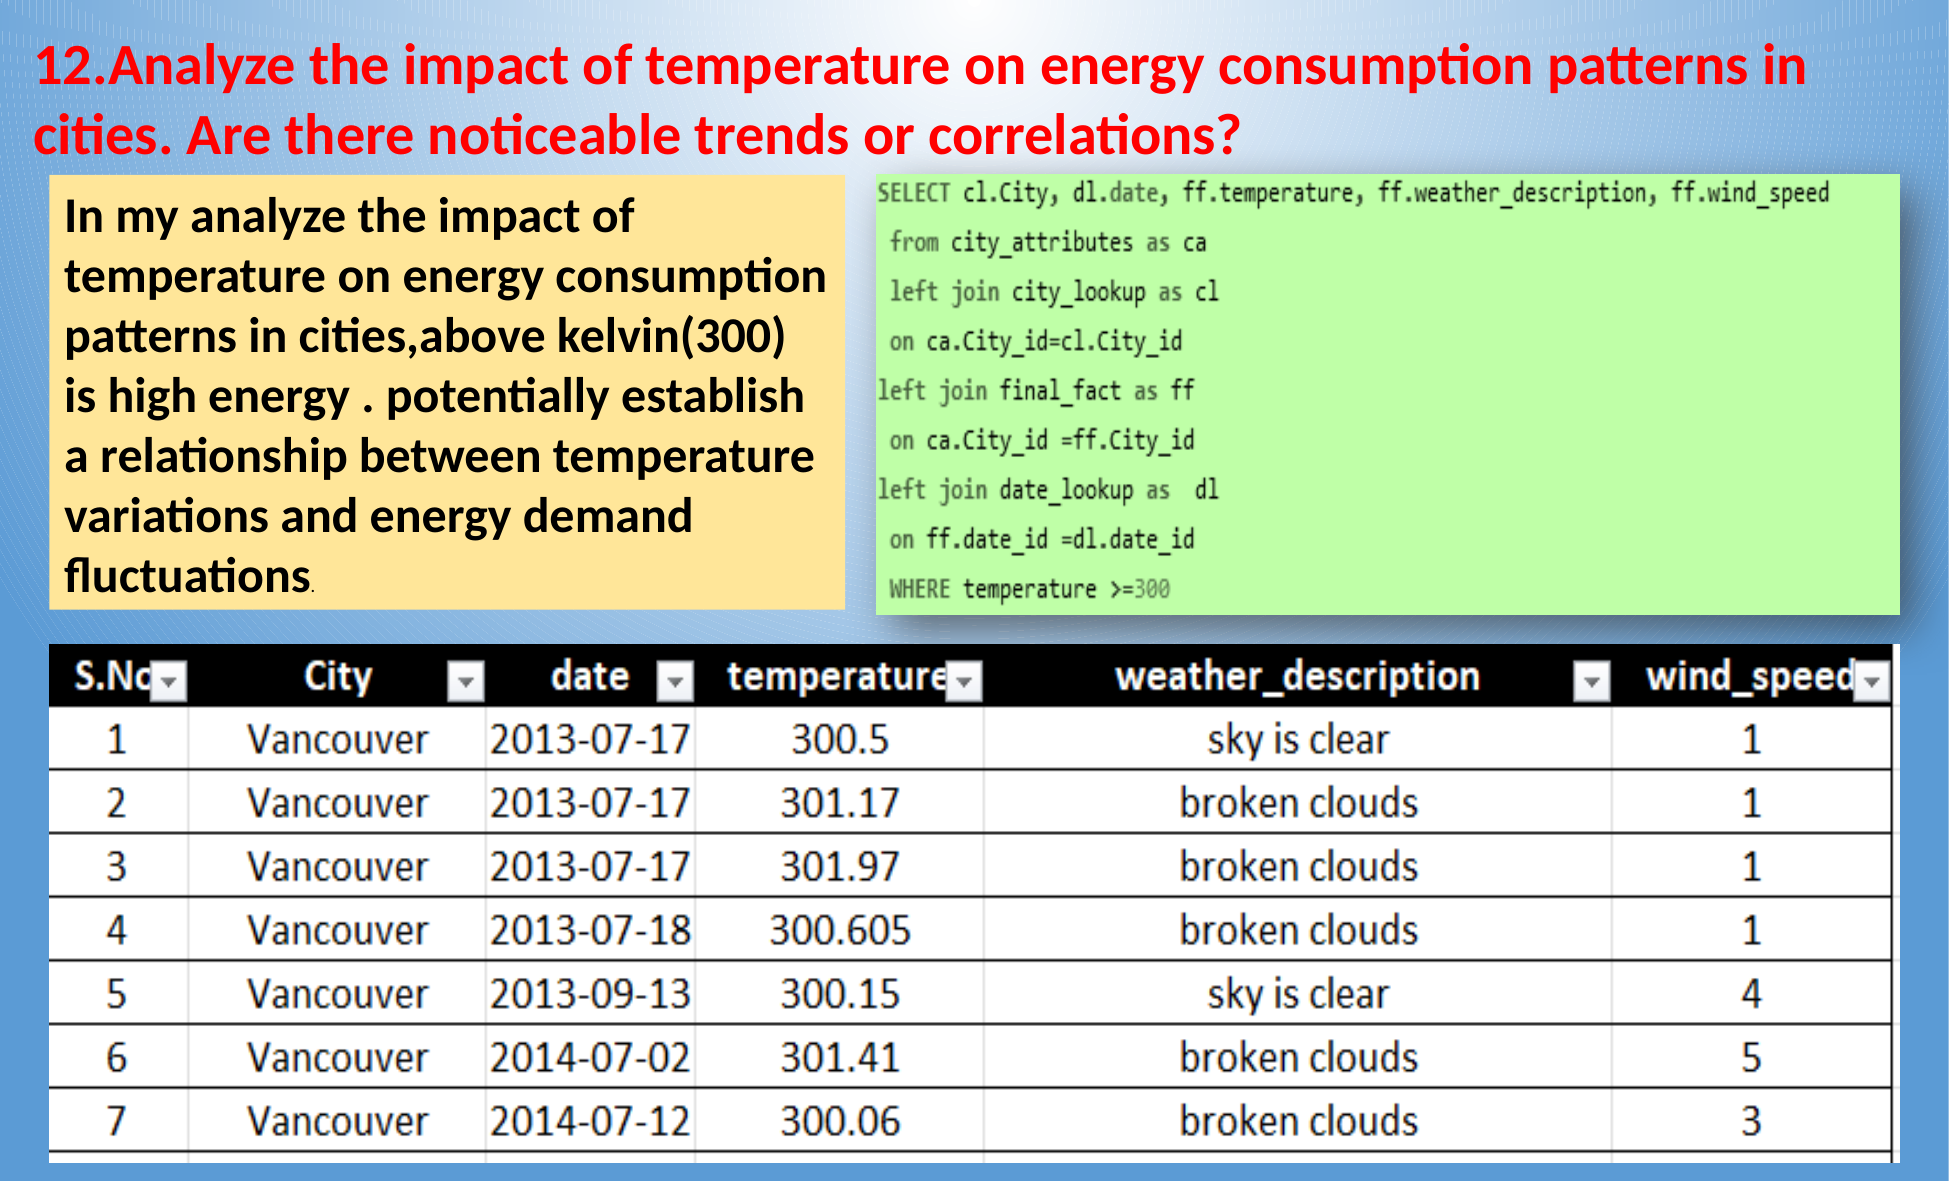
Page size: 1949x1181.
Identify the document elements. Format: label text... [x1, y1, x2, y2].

picture [49, 644, 1900, 1163]
text_box In my analyze the impact of temperature on energy consumption patterns in cities,above kelvin(300) is high energy . potentially establish a relationship between temperature variations and energy demand fluctuations. [49, 174, 846, 610]
picture [876, 174, 1900, 615]
text_box 12.Analyze the impact of temperature on energy consumption patterns in cities. Are there noticeable trends or correlations? [18, 18, 1925, 174]
